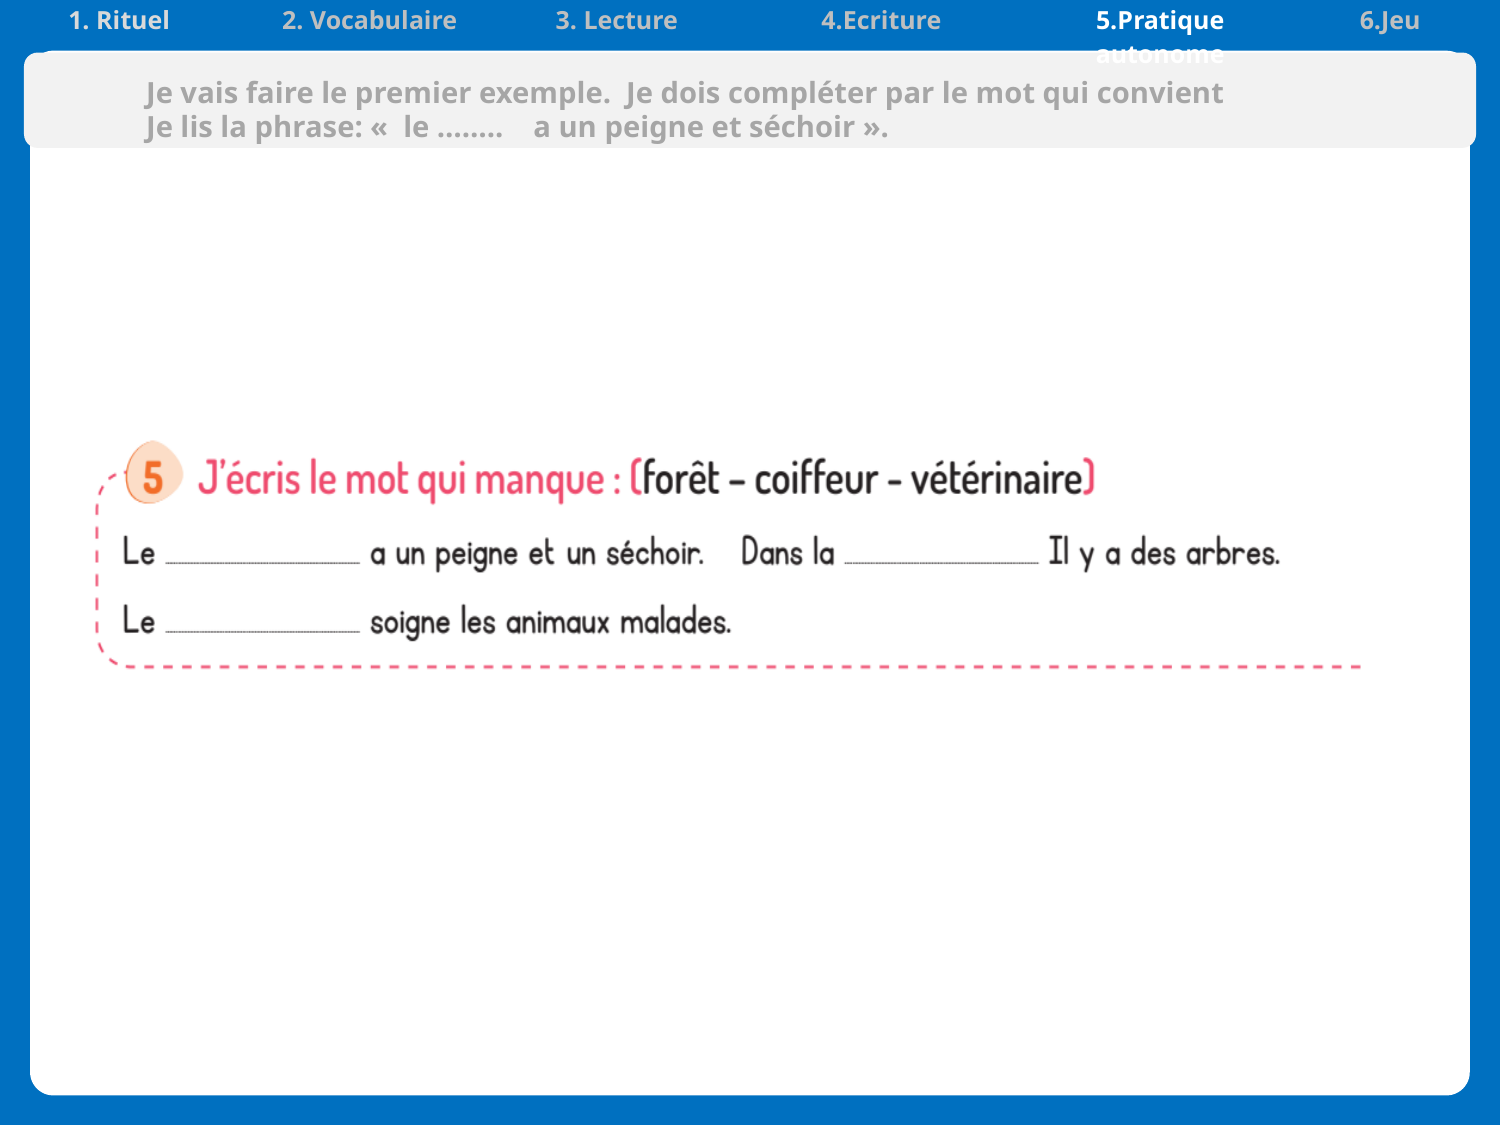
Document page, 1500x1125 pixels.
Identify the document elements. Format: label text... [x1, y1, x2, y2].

text_box Je vais faire le premier exemple. Je dois compléter par le mot qui convient Je lis la phrase: « le …….. a un peigne et séchoir ». [131, 66, 1473, 152]
table_header 6.Jeu [1298, 0, 1482, 79]
table_header 4.Ecriture [741, 0, 1022, 66]
picture [88, 435, 1369, 690]
table_header 1. Rituel [0, 0, 246, 79]
text_box [21, 79, 131, 151]
text_box [0, 0, 1500, 1125]
text_box [27, 148, 1472, 1098]
table_header 5.Pratique autonome [1022, 0, 1298, 66]
text_box [1473, 79, 1479, 146]
table_header 3. Lecture [493, 0, 741, 66]
table_header 2. Vocabulaire [246, 0, 493, 66]
